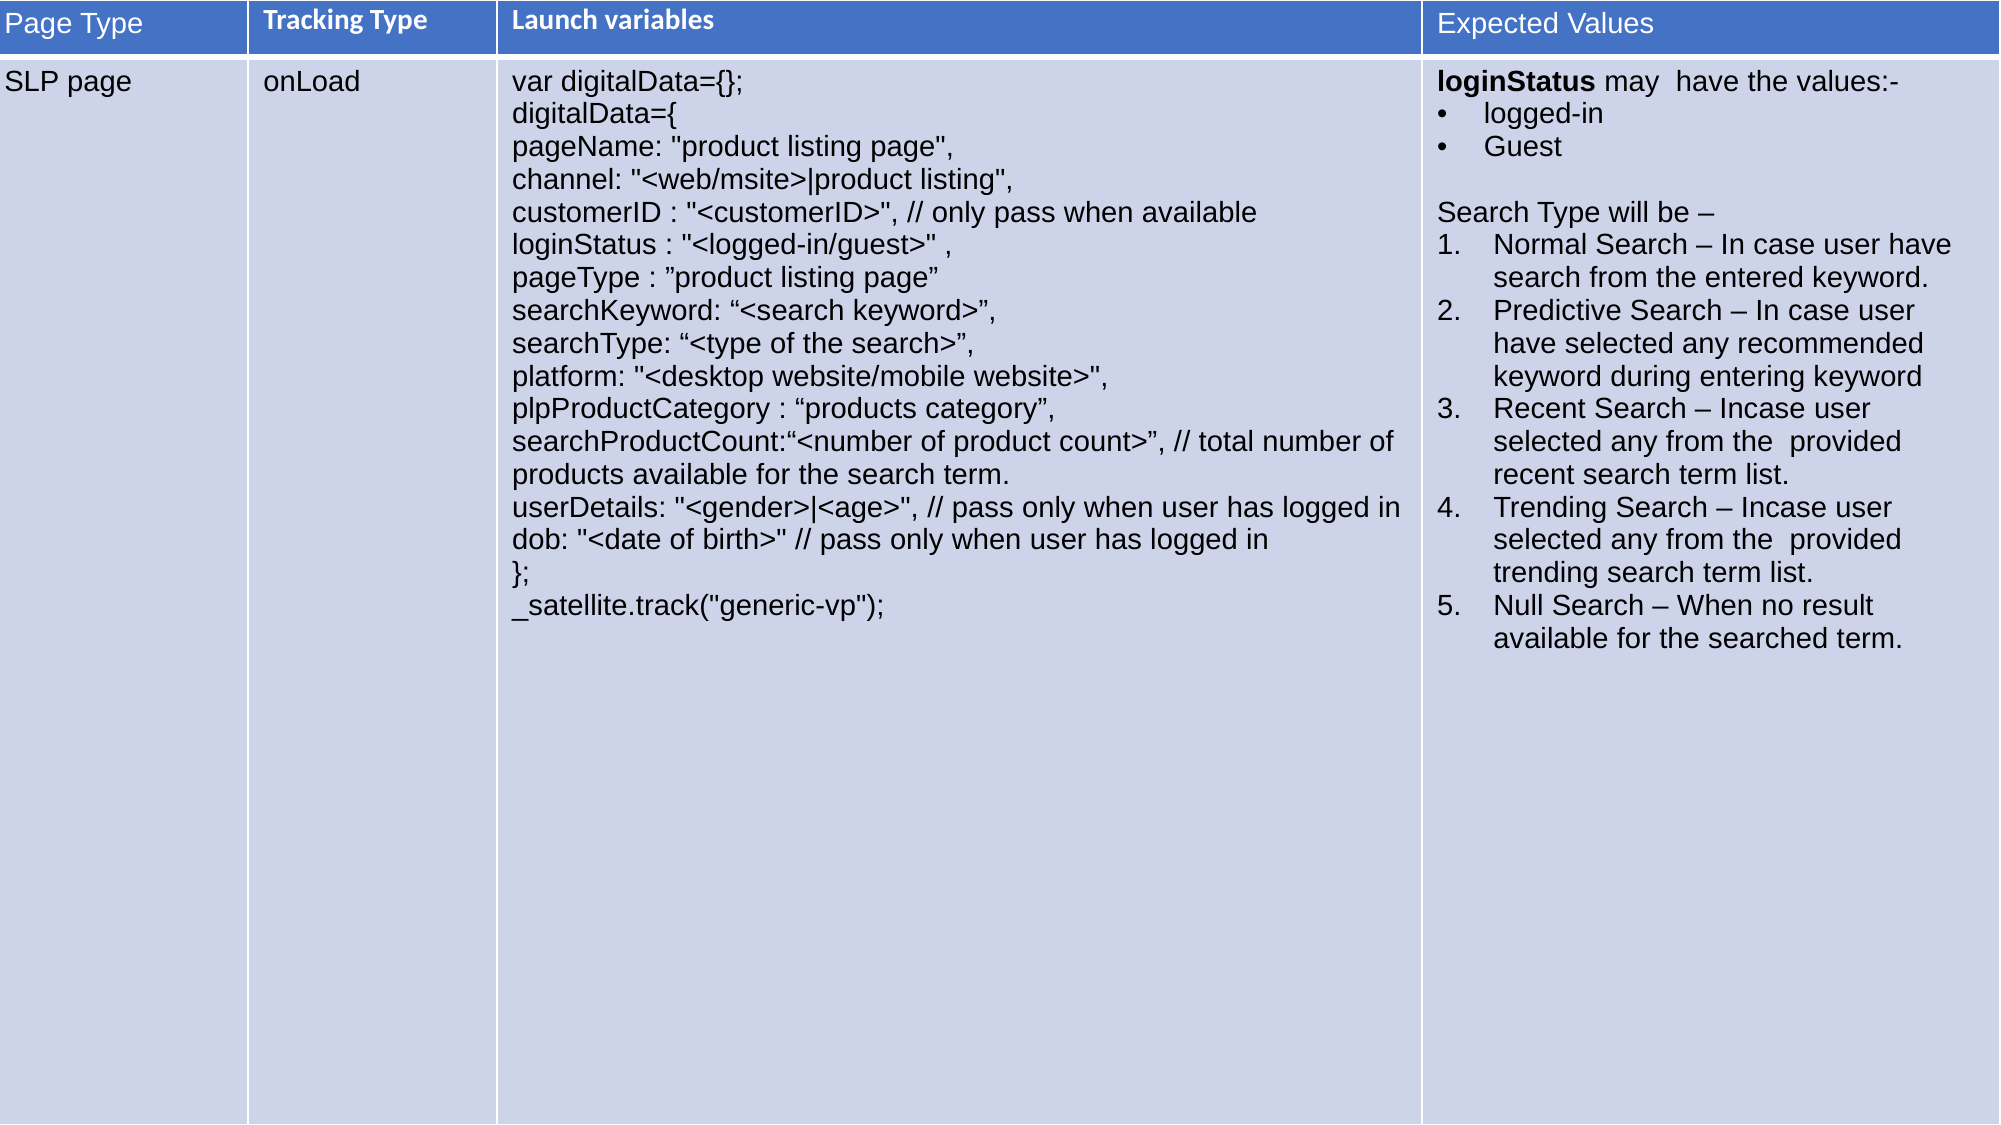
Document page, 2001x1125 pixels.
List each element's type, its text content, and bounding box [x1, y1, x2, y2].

table_header Expected Values [1423, 1, 1999, 54]
table_header Page Type [0, 1, 247, 54]
table_cell onLoad [249, 60, 496, 1124]
table_cell var digitalData={}; digitalData={ pageName: "product listing page", channel: "<web/msite>|product listing", customerID : "<customerID>", // only pass when available loginStatus : "<logged-in/guest>" , pageType : ”product listing page” searchKeyword: “<search keyword>”, searchType: “<type of the search>”, platform: "<desktop website/mobile website>", plpProductCategory : “products category”, searchProductCount:“<number of product count>”, // total number of products available for the search term. userDetails: "<gender>|<age>", // pass only when user has logged in dob: "<date of birth>" // pass only when user has logged in }; _satellite.track("generic-vp"); [498, 60, 1421, 1124]
table_cell SLP page [0, 60, 247, 1124]
table_header Tracking Type [249, 1, 496, 54]
table_header Launch variables [498, 1, 1421, 54]
table_cell loginStatus may have the values:- logged-in Guest Search Type will be – Normal Search – In case user have search from the entered keyword. Predictive Search – In case user have selected any recommended keyword during entering keyword Recent Search – Incase user selected any from the provided recent search term list. Trending Search – Incase user selected any from the provided trending search term list. Null Search – When no result available for the searched term. [1423, 60, 1999, 1124]
